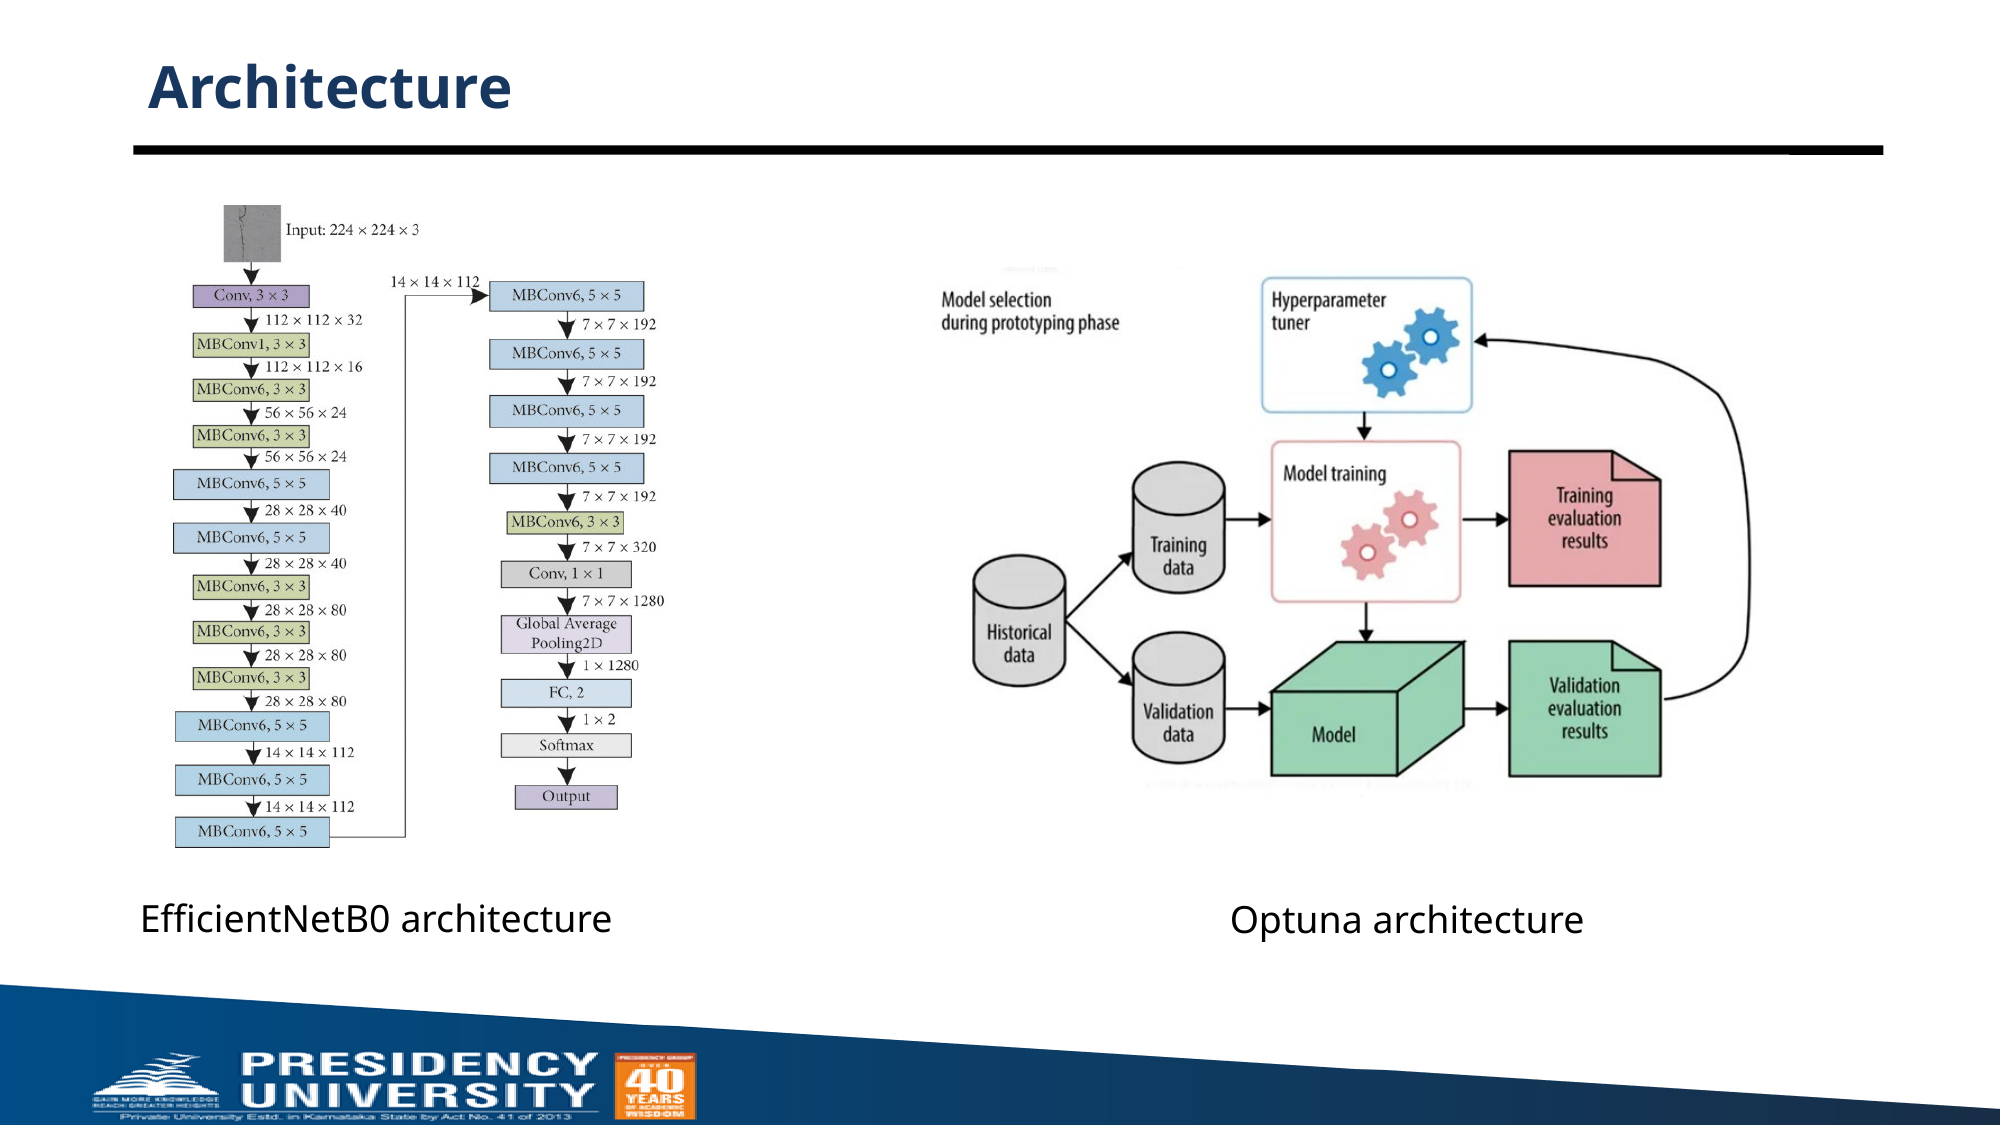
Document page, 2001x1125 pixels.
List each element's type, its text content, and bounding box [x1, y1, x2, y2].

picture [924, 267, 1791, 798]
title Architecture [133, 45, 1884, 125]
text_box EfficientNetB0 architecture [125, 887, 798, 948]
picture [0, 982, 2000, 1125]
text_box Optuna architecture [1214, 888, 1610, 949]
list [153, 186, 682, 867]
